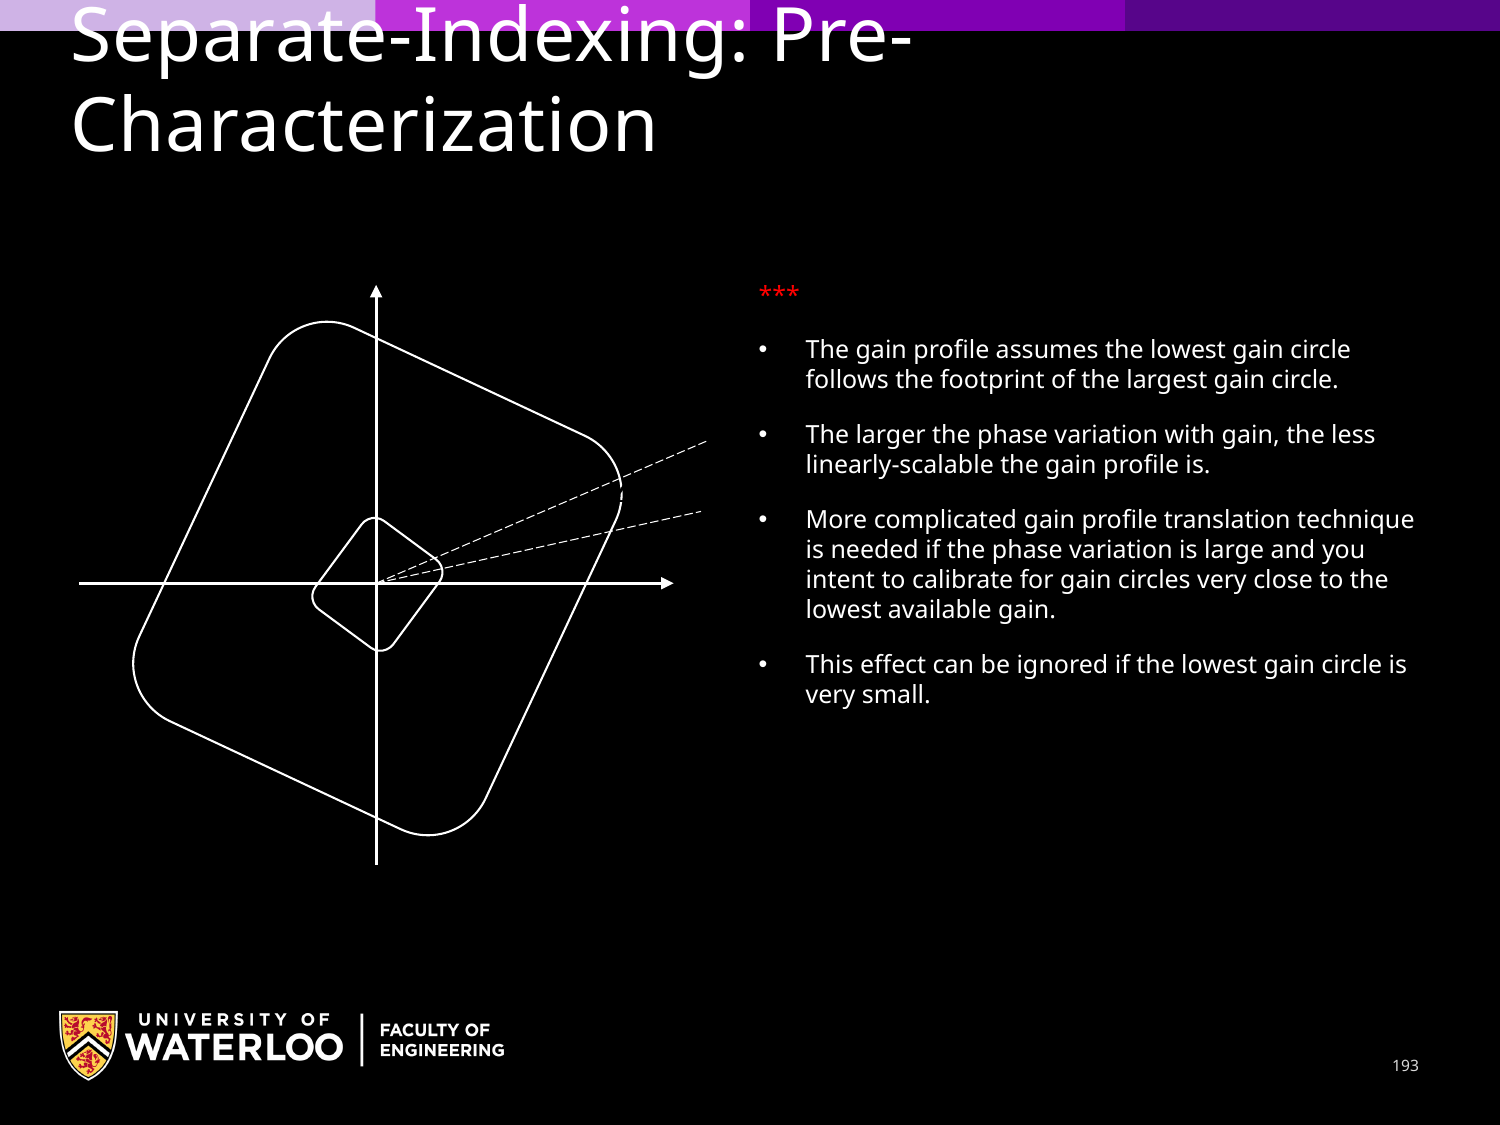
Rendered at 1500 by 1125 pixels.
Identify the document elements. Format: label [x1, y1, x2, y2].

text_box [78, 284, 707, 865]
picture [0, 966, 563, 1125]
text_box [70, 75, 1364, 174]
slide_number [1371, 1046, 1440, 1088]
text_box [743, 271, 1444, 716]
